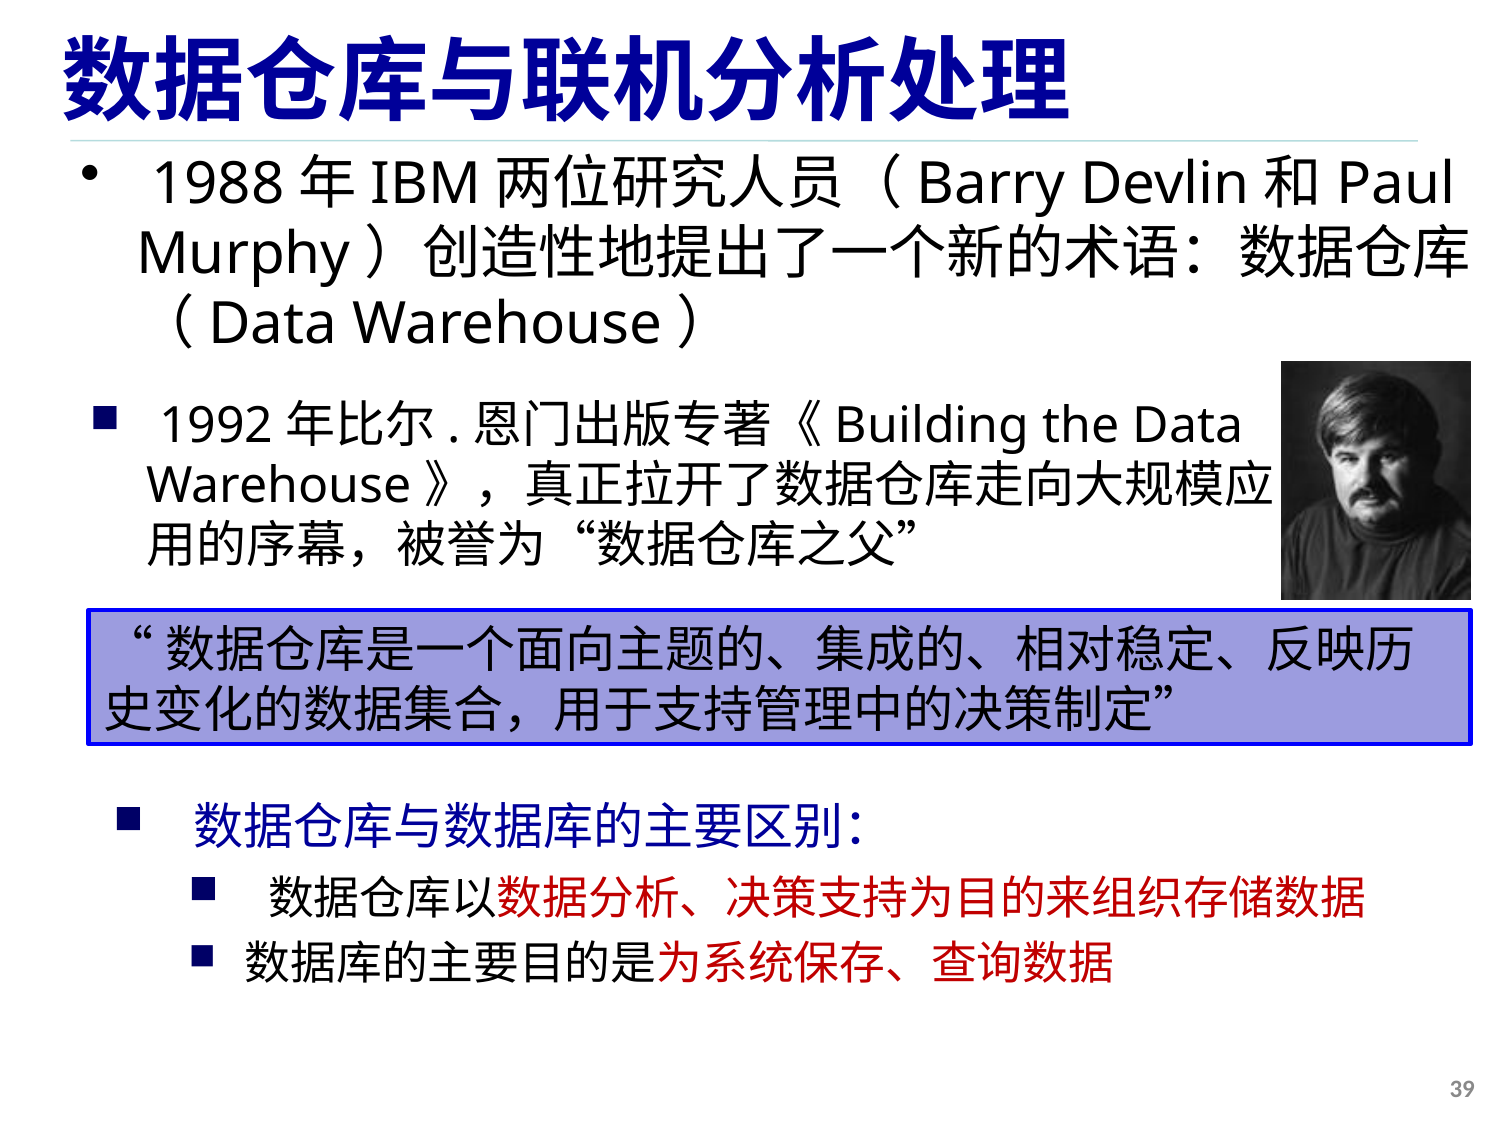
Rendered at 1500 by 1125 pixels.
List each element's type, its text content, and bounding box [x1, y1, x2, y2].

text_box “数据仓库是一个面向主题的、集成的、相对稳定、反映历史变化的数据集合，用于支持管理中的决策制定” [88, 609, 1471, 745]
text_box 1992年比尔.恩门出版专著《Building the Data Warehouse》，真正拉开了数据仓库走向大规模应用的序幕，被誉为“数据仓库之父” [75, 385, 1276, 598]
text_box 39 [1139, 1057, 1490, 1118]
list 1988年IBM两位研究人员（Barry Devlin和Paul Murphy）创造性地提出了一个新的术语：数据仓库（Data Warehouse） [64, 136, 1491, 351]
picture [1281, 361, 1471, 601]
text_box 数据仓库与数据库的主要区别： 数据仓库以数据分析、决策支持为目的来组织存储数据 数据库的主要目的是为系统保存、查询数据 [98, 786, 1500, 1035]
title 数据仓库与联机分析处理 [46, 11, 1419, 143]
